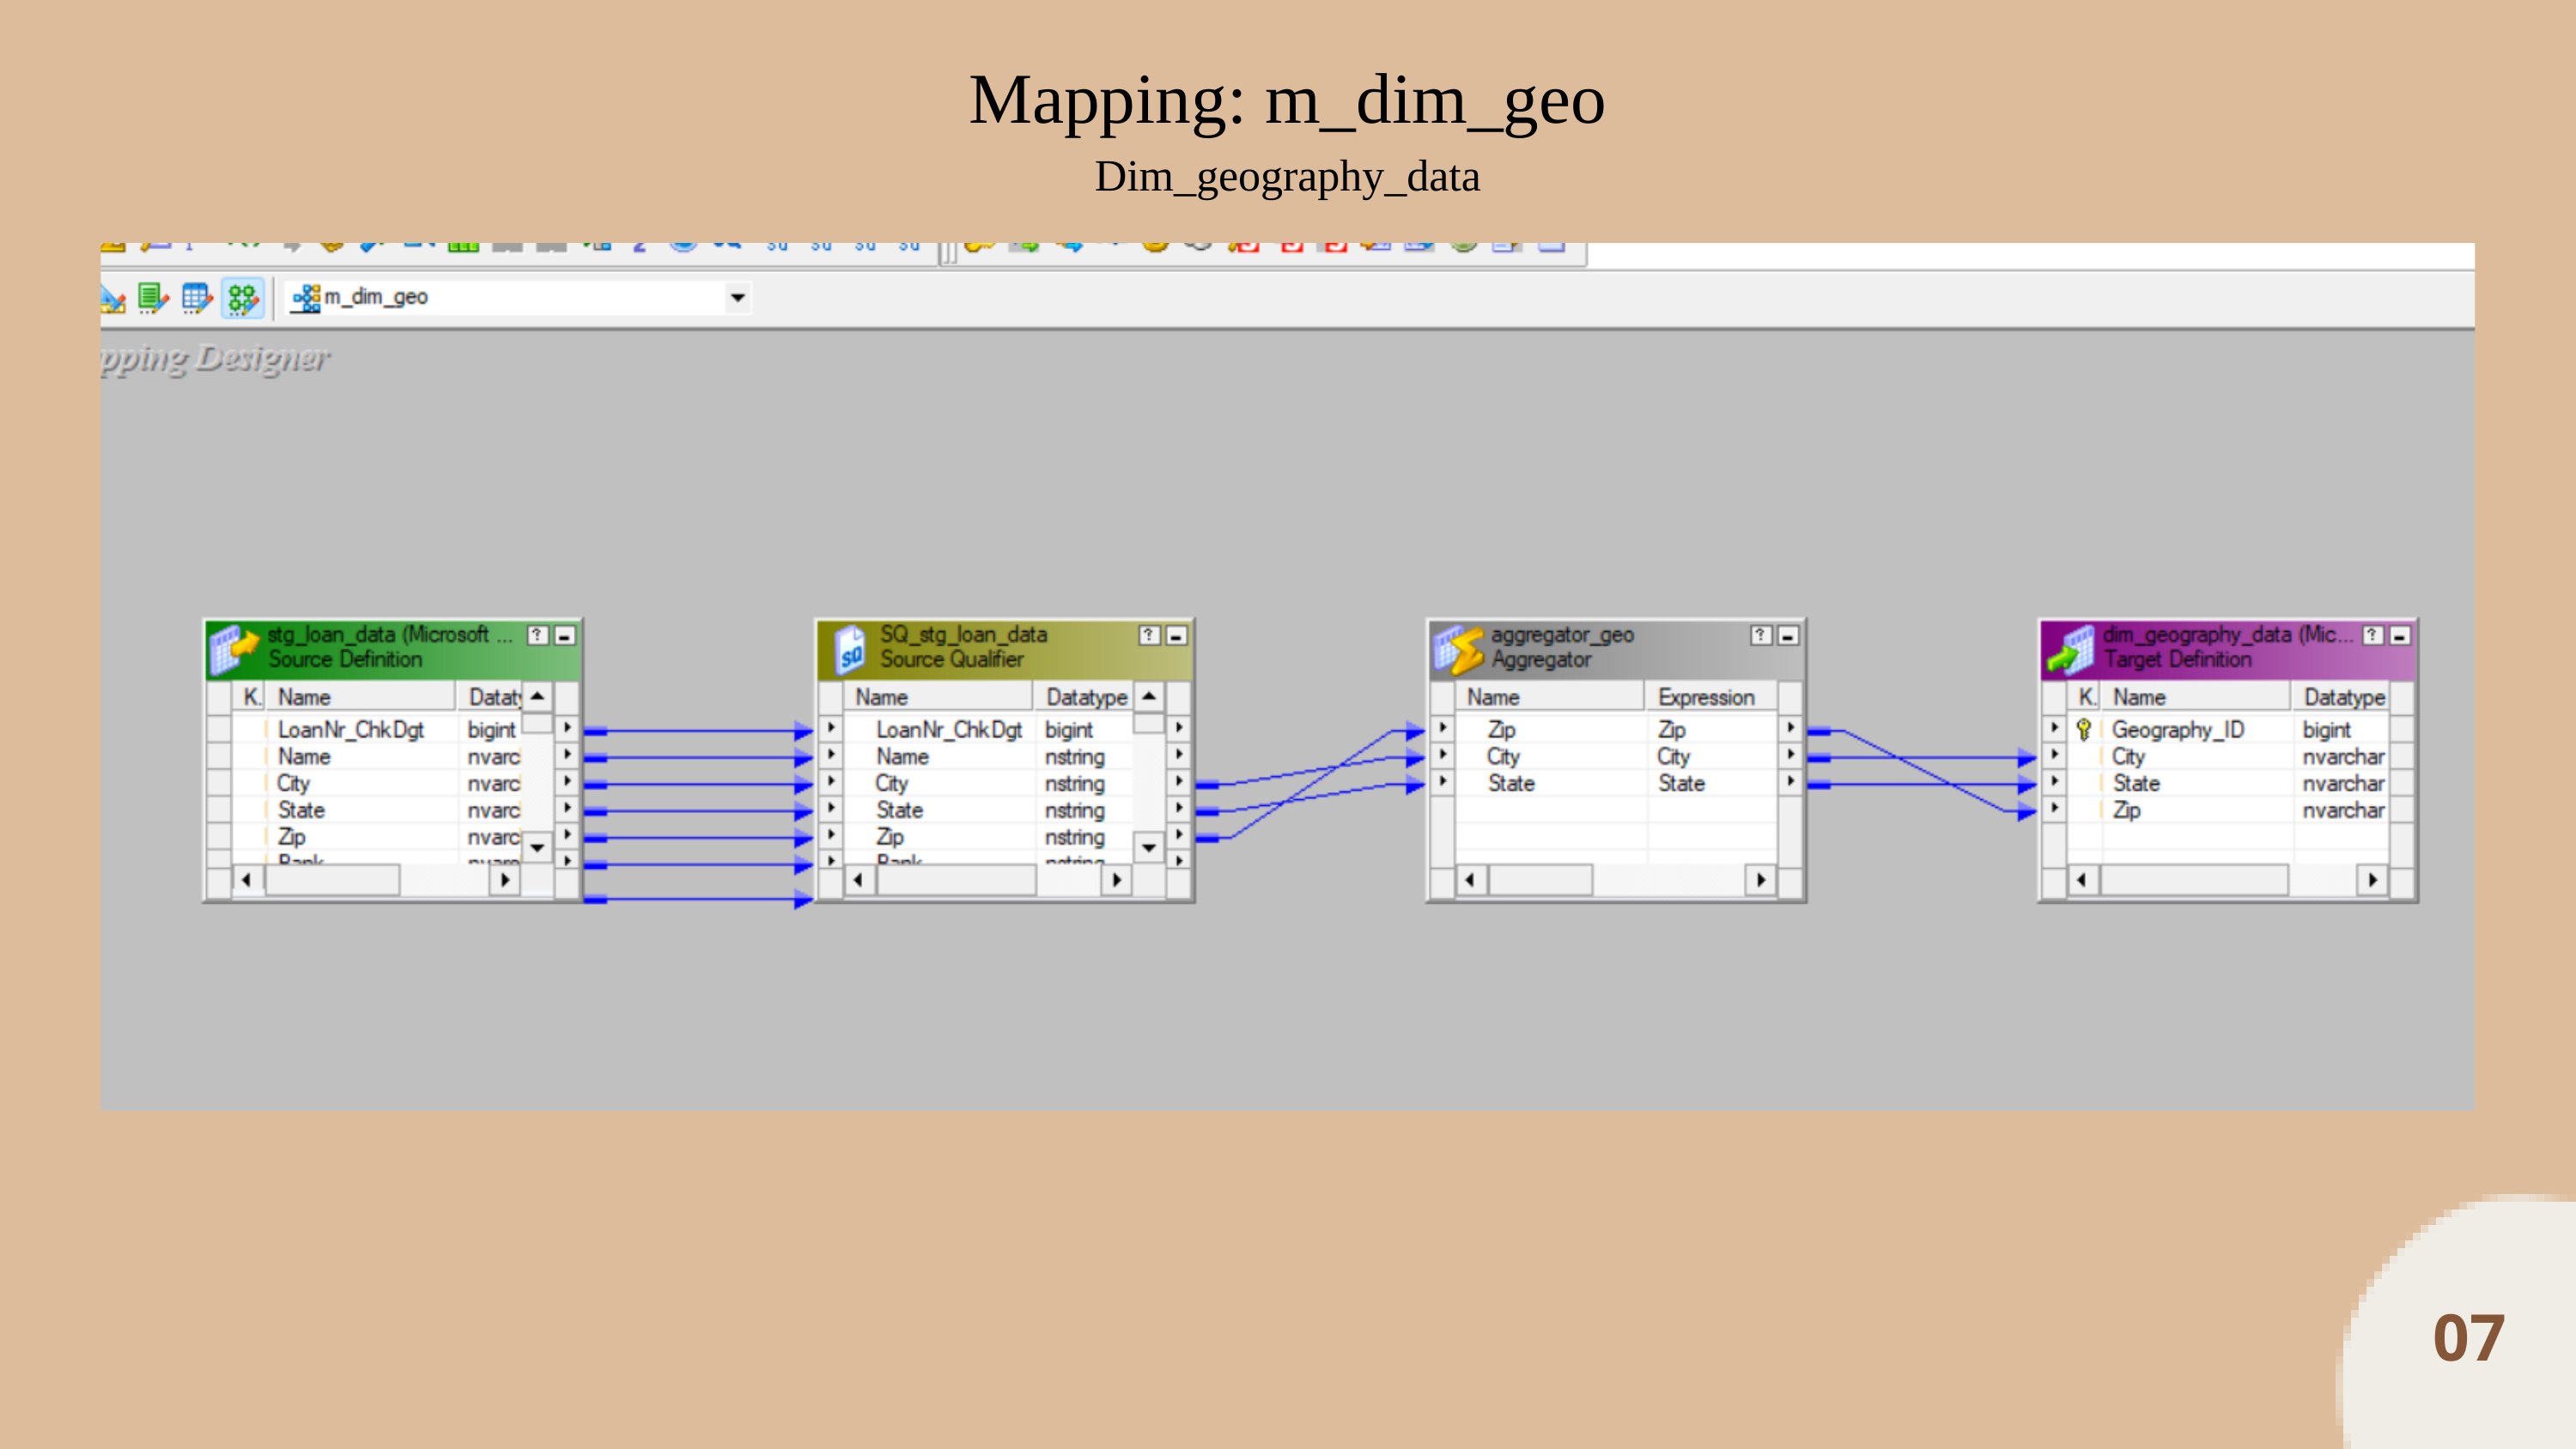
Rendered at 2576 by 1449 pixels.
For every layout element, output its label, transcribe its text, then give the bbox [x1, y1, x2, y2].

text_box [2328, 1101, 2576, 1449]
text_box Mapping: m_dim_geo Dim_geography_data [366, 37, 2210, 201]
text_box [100, 243, 2476, 1112]
text_box 07 [2393, 1283, 2548, 1374]
